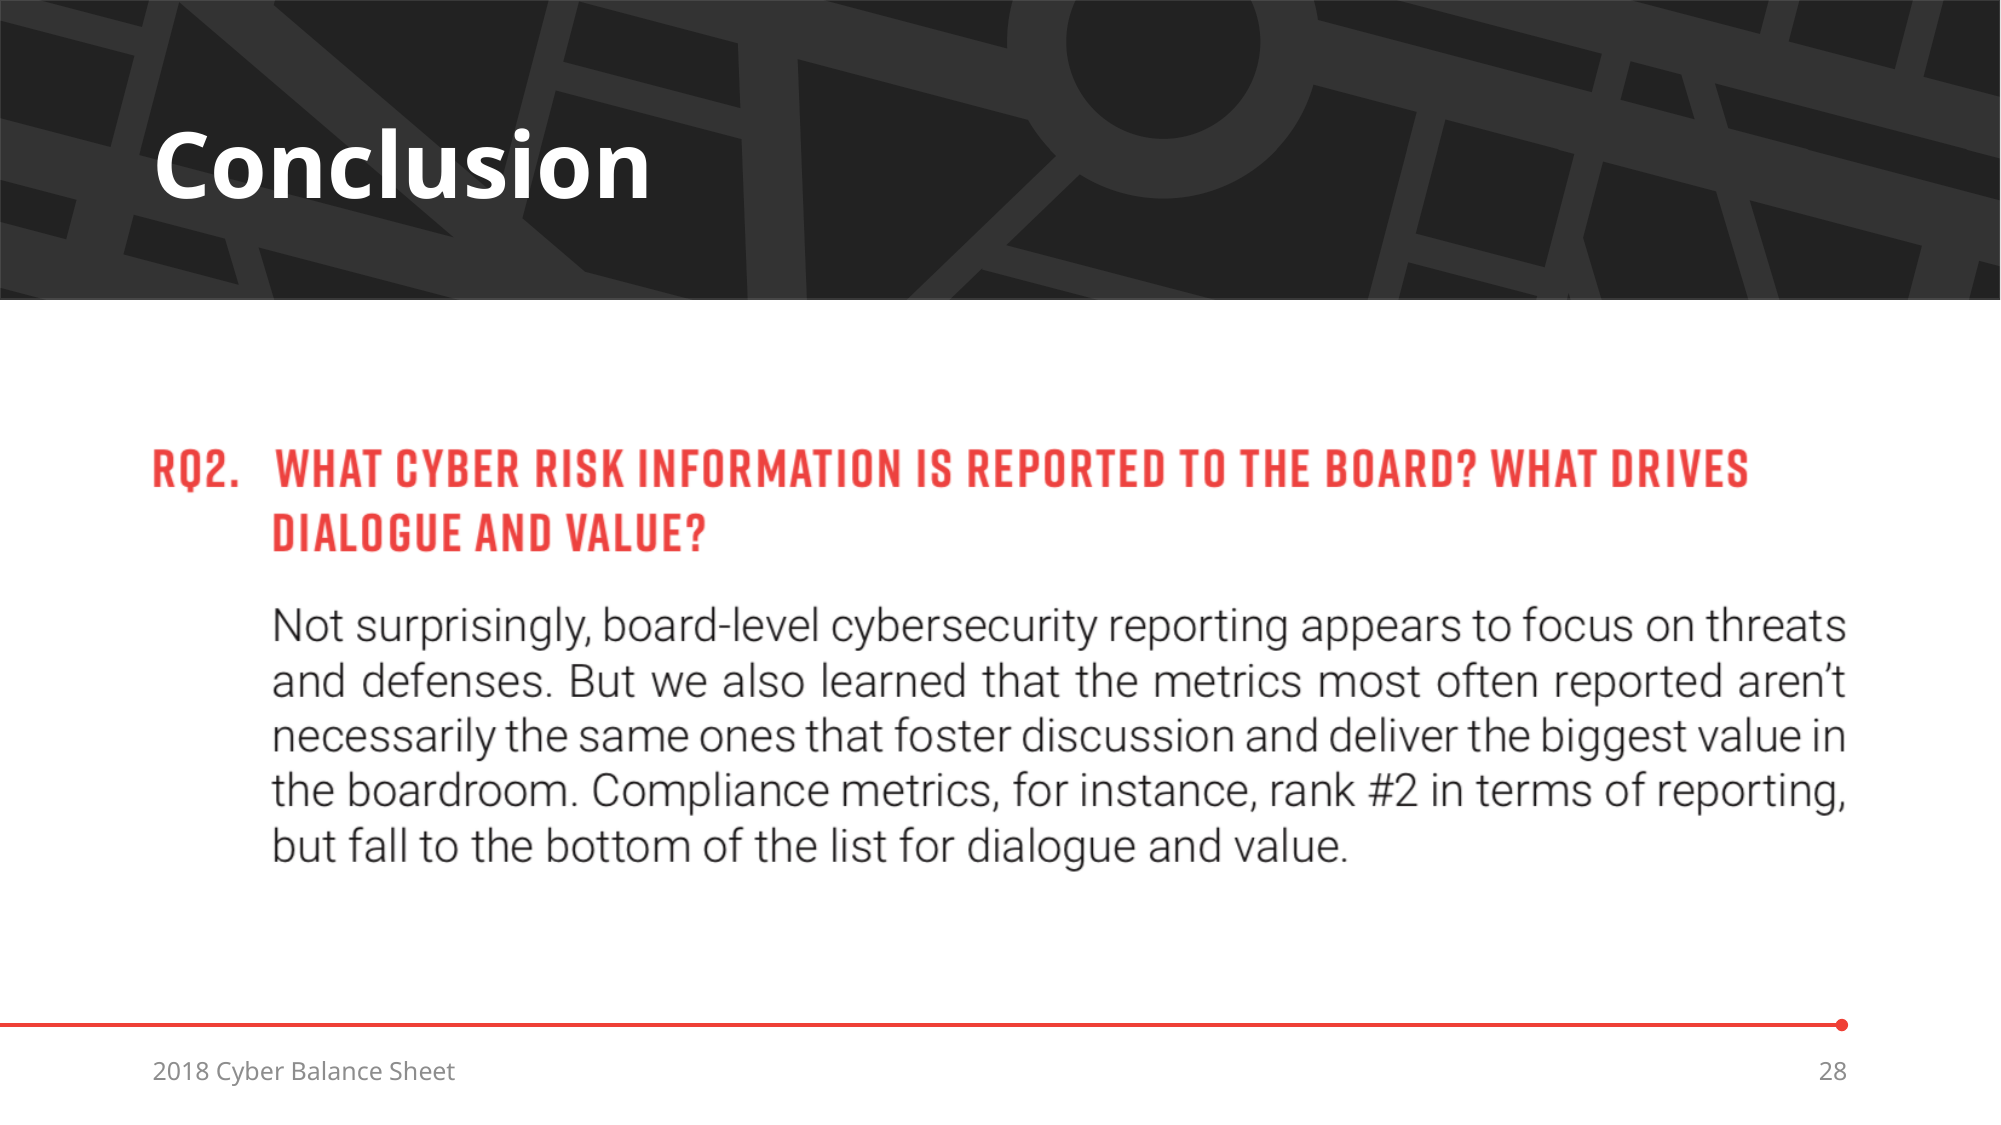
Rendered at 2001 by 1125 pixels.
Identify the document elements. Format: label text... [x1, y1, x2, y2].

title Conclusion [137, 59, 1863, 278]
footer 2018 Cyber Balance Sheet [137, 1042, 813, 1103]
slide_number 28 [1412, 1042, 1863, 1103]
picture [137, 424, 1863, 885]
